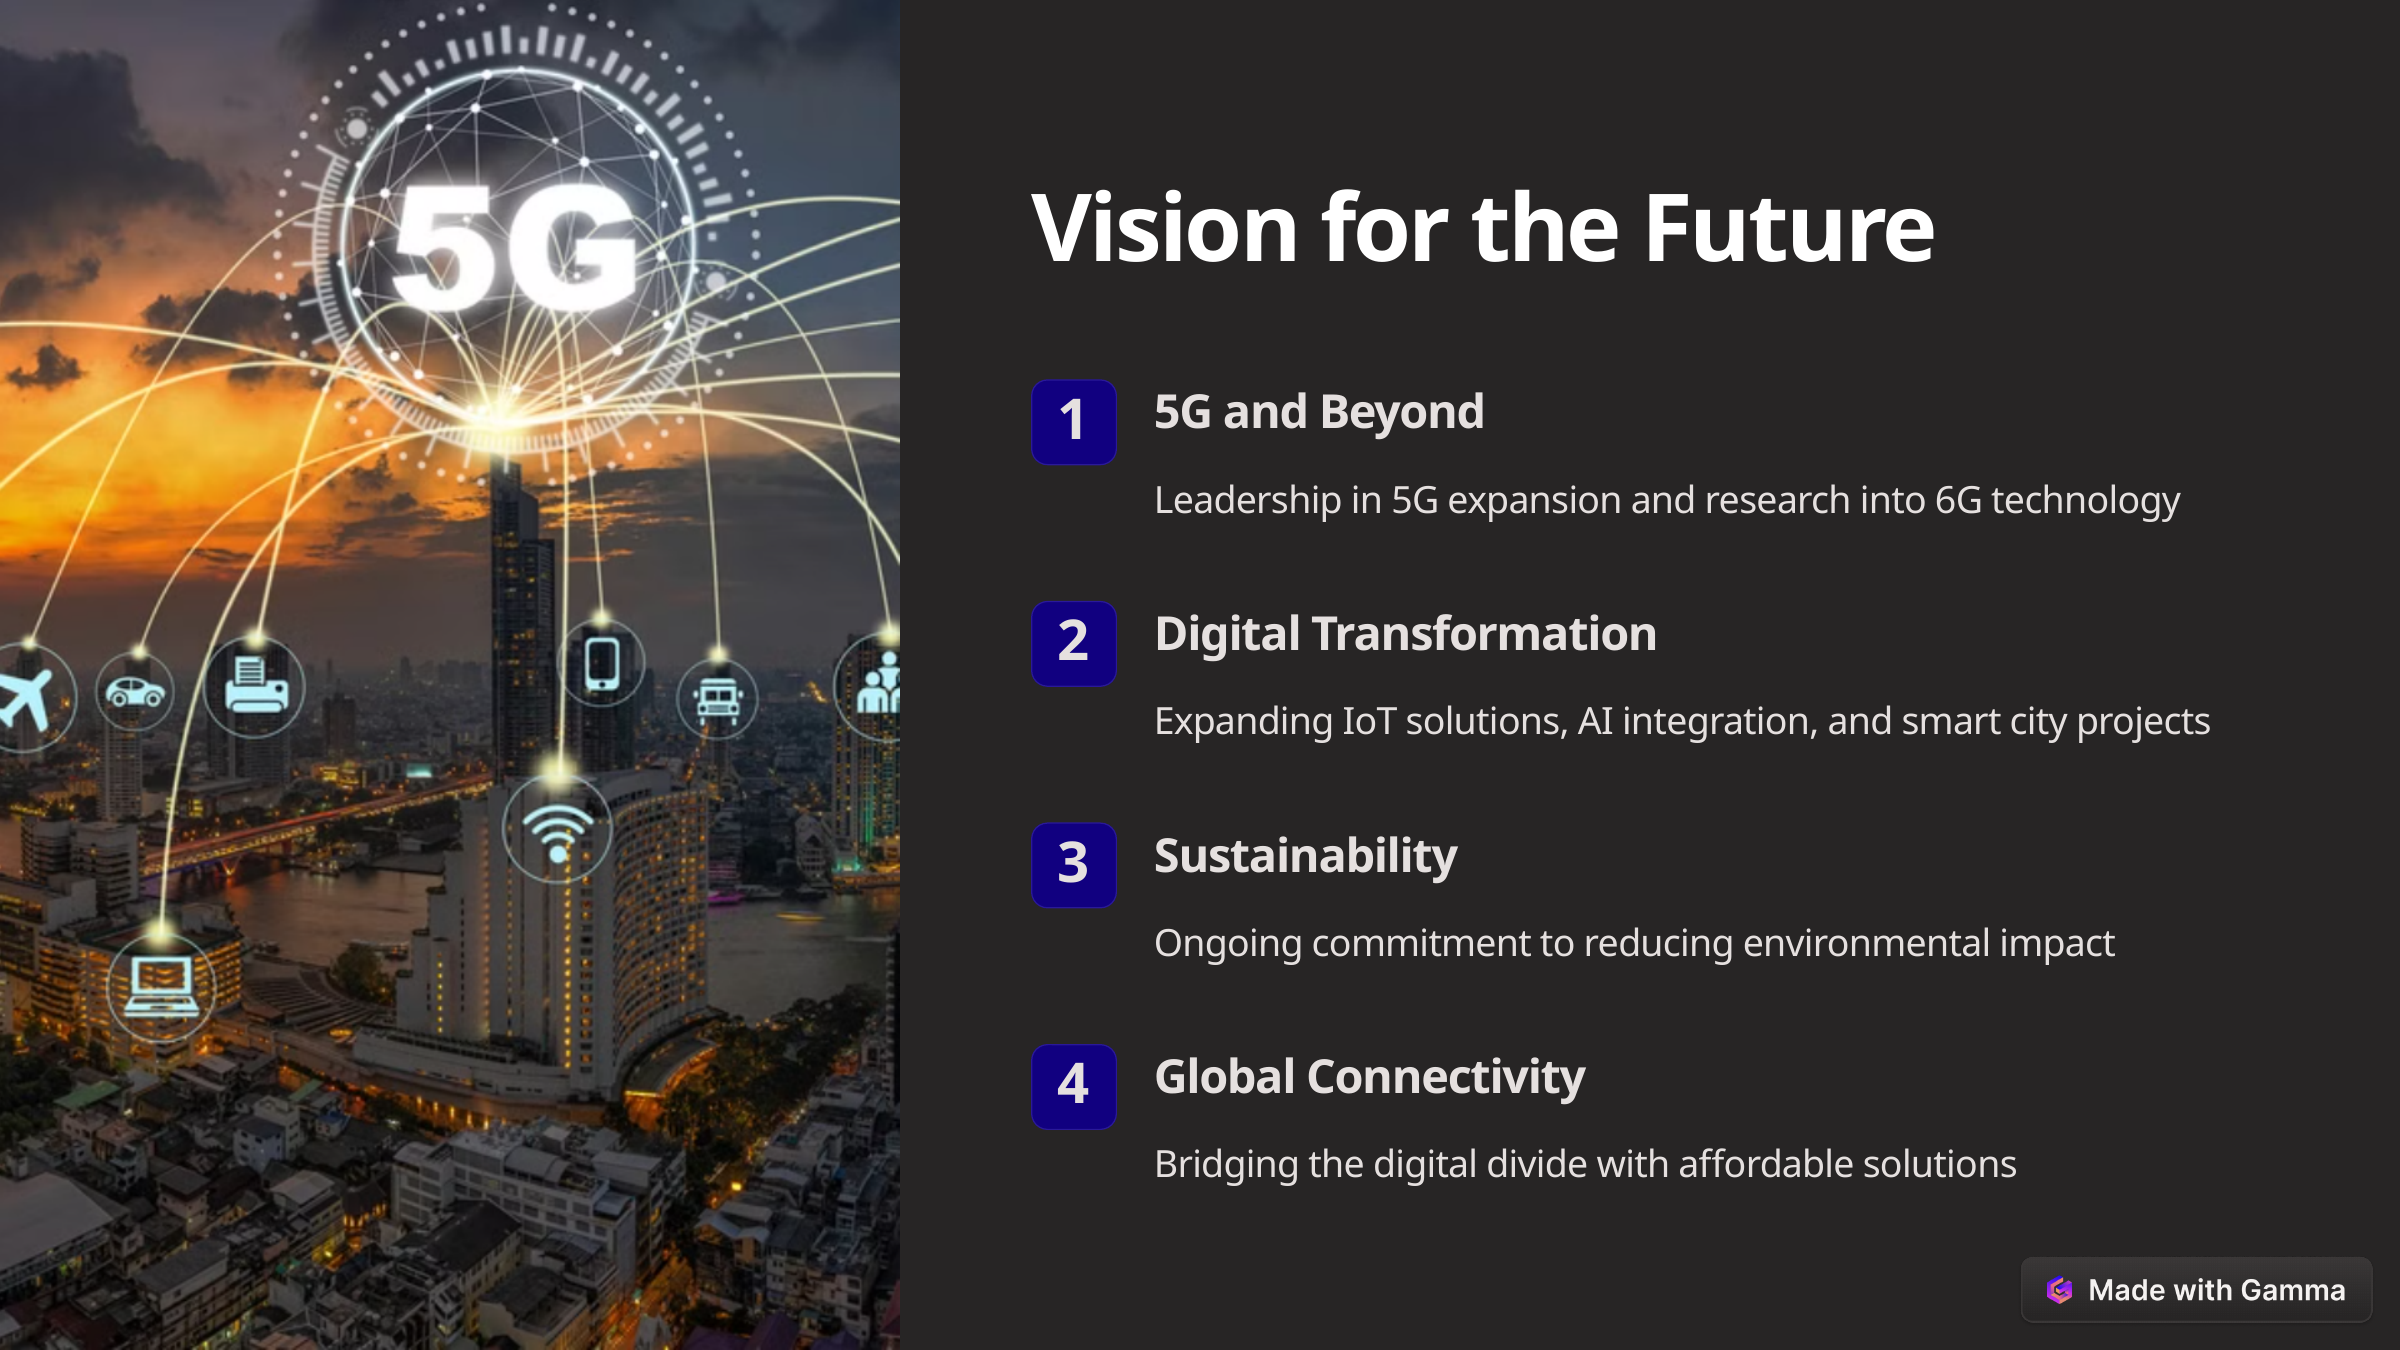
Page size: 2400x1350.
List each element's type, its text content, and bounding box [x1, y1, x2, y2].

text_box [1031, 823, 1117, 908]
text_box 5G and Beyond [1154, 379, 1625, 439]
text_box Bridging the digital divide with affordable solutions [1154, 1126, 2269, 1187]
text_box 2 [1057, 615, 1091, 673]
text_box Expanding IoT solutions, AI integration, and smart city projects [1154, 682, 2269, 744]
text_box Global Connectivity [1154, 1044, 1625, 1104]
text_box 4 [1055, 1058, 1093, 1116]
text_box [1031, 379, 1117, 465]
text_box Vision for the Future [1031, 163, 1973, 282]
text_box Ongoing commitment to reducing environmental impact [1154, 904, 2269, 965]
text_box Sustainability [1154, 823, 1625, 882]
picture [2008, 1244, 2385, 1335]
text_box [1031, 601, 1117, 687]
picture [0, 0, 900, 1350]
text_box 3 [1056, 837, 1092, 894]
text_box Leadership in 5G expansion and research into 6G technology [1154, 461, 2269, 522]
text_box [900, 0, 2400, 1350]
text_box [1031, 1044, 1117, 1130]
text_box Digital Transformation [1153, 601, 1636, 661]
text_box 1 [1062, 394, 1086, 451]
